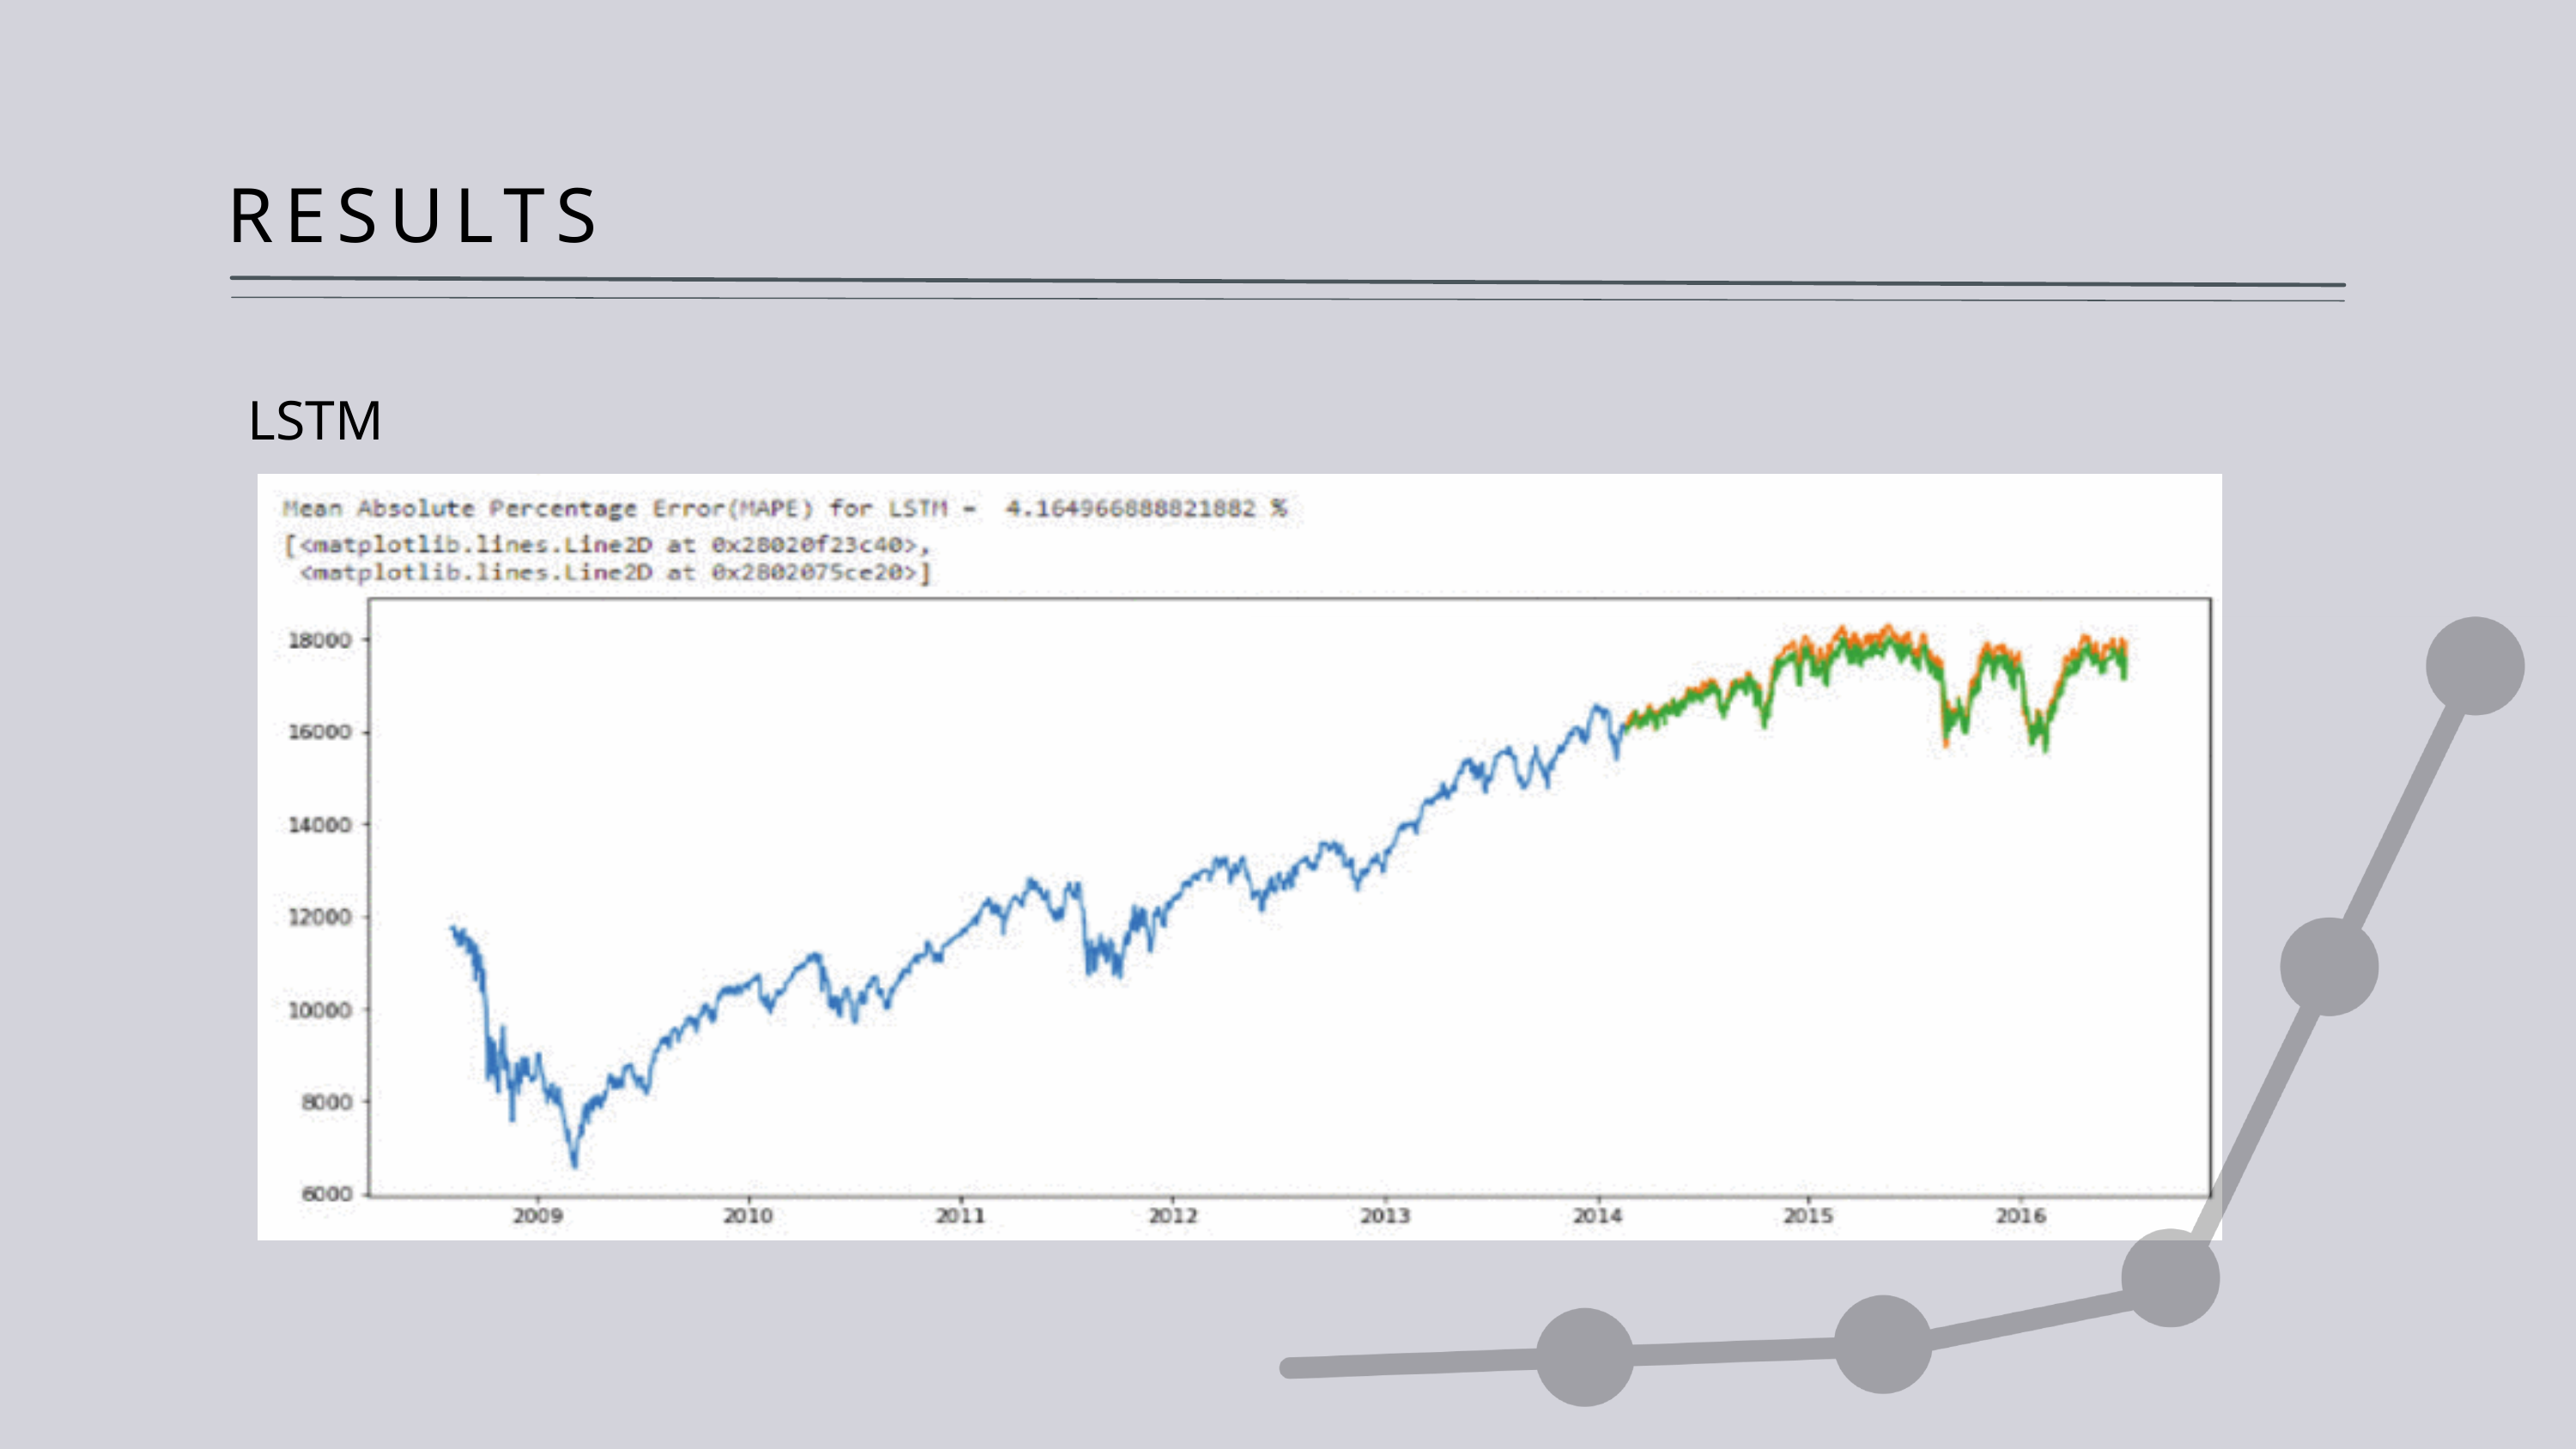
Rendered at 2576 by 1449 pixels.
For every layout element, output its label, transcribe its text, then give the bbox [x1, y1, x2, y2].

text_box LSTM [234, 379, 1523, 458]
text_box [1242, 616, 2576, 1449]
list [257, 473, 2222, 1240]
title RESULTS [214, 131, 1374, 294]
